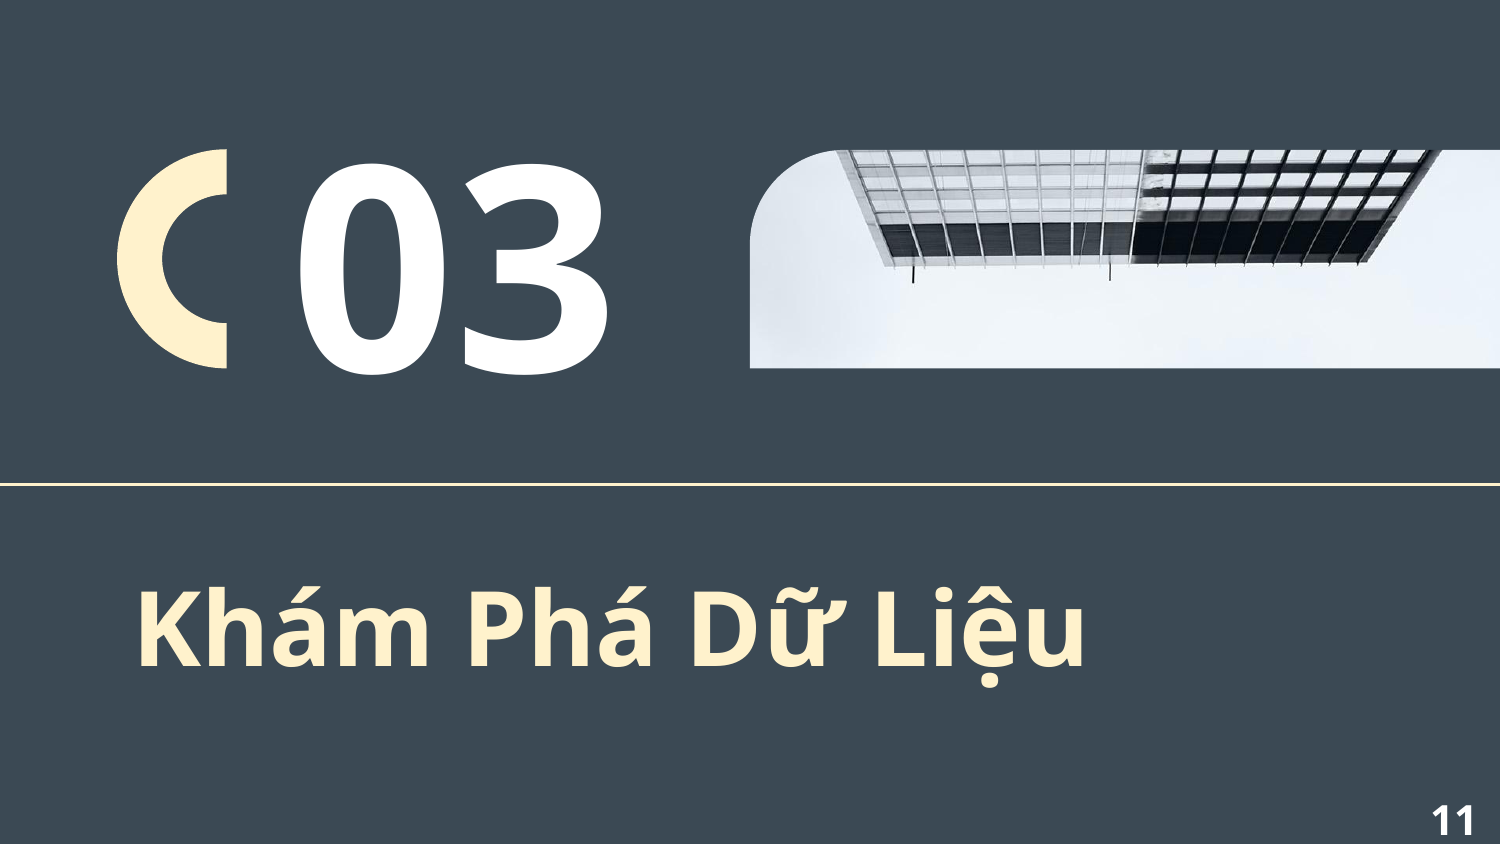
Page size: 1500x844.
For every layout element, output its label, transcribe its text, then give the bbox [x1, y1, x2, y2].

title 03 [275, 138, 852, 377]
text_box [117, 149, 227, 369]
title Khám Phá Dữ Liệu [117, 576, 1383, 698]
slide_number ‹#› [1403, 779, 1494, 844]
picture [749, 149, 1500, 369]
